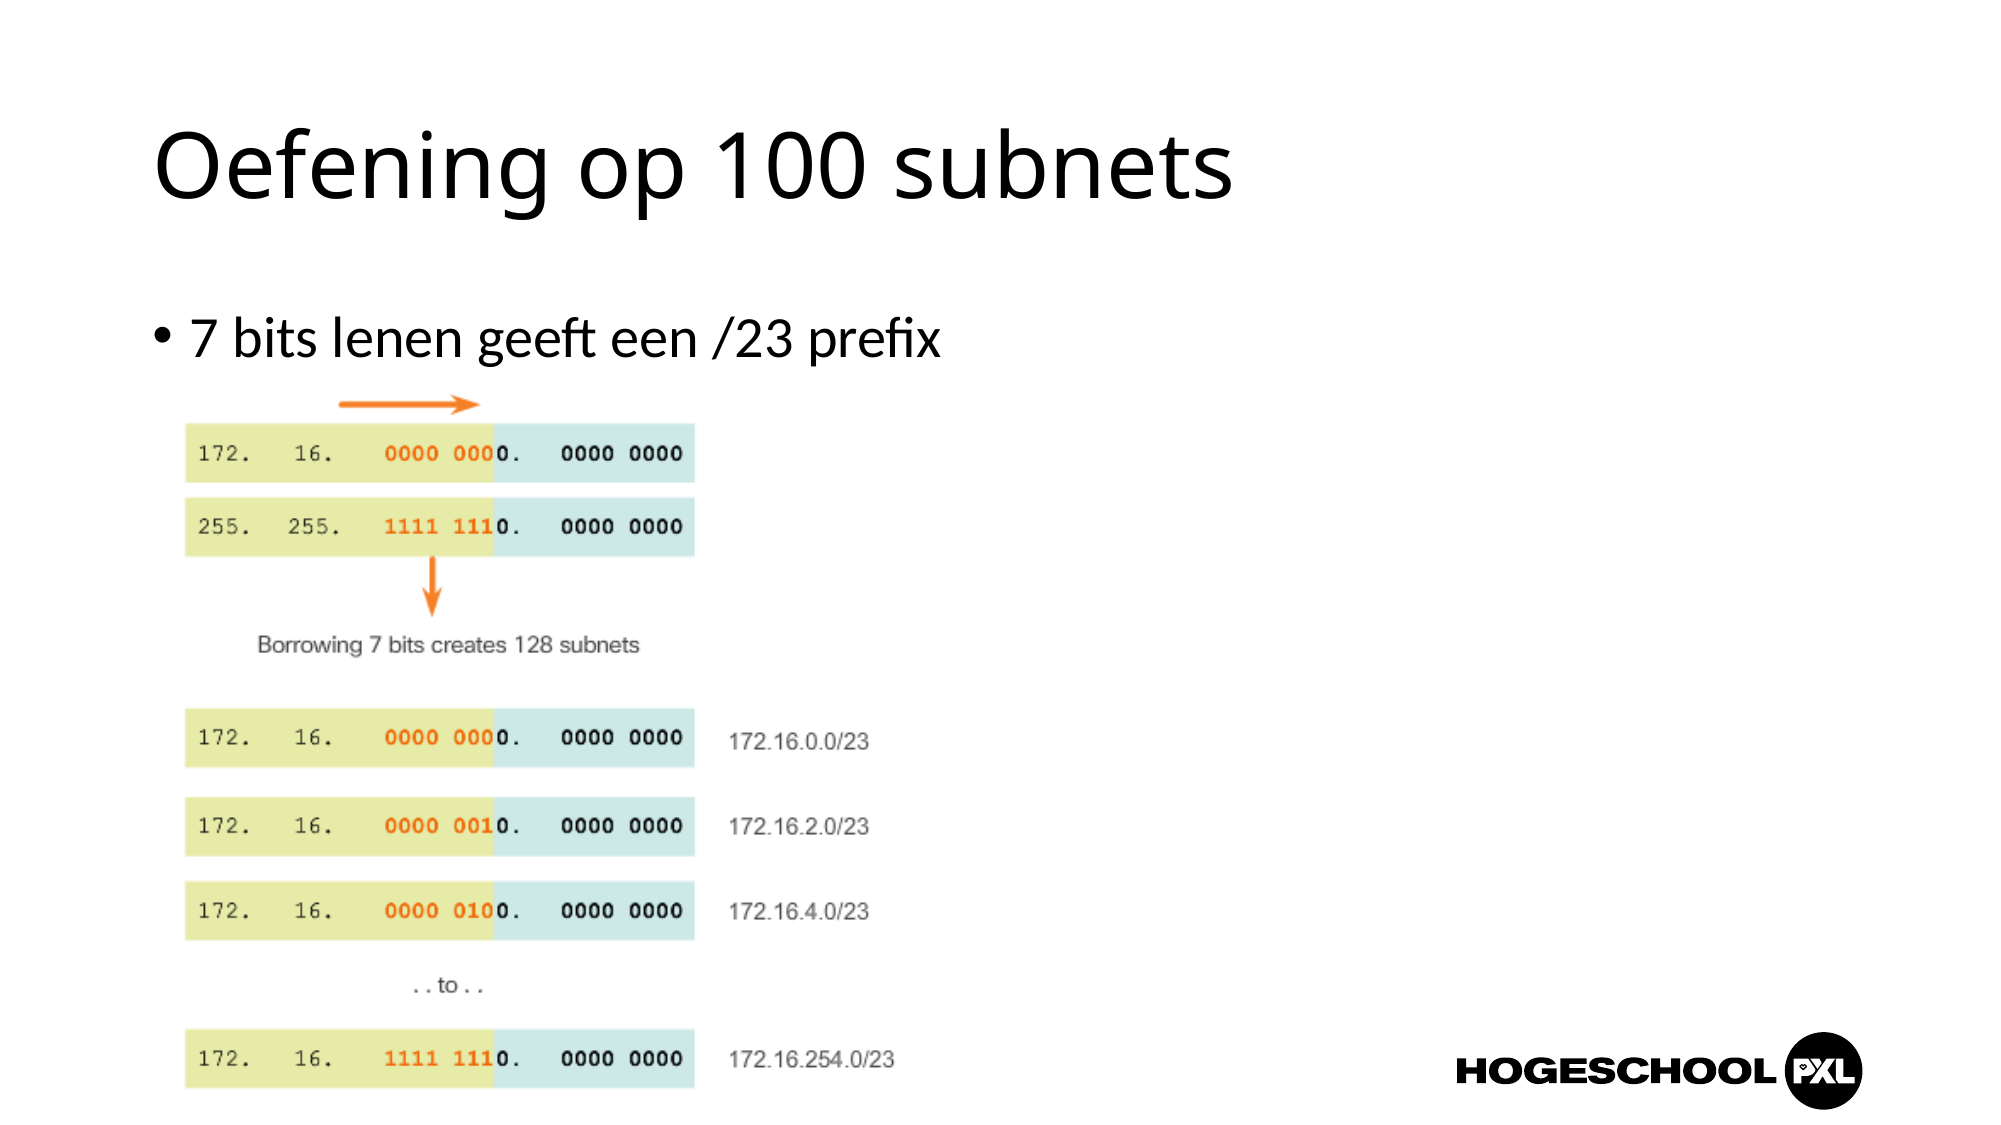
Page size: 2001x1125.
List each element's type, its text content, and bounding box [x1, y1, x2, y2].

title Oefening op 100 subnets [137, 59, 1863, 278]
list 7 bits lenen geeft een /23 prefix [137, 299, 1863, 1014]
picture [110, 390, 942, 1102]
